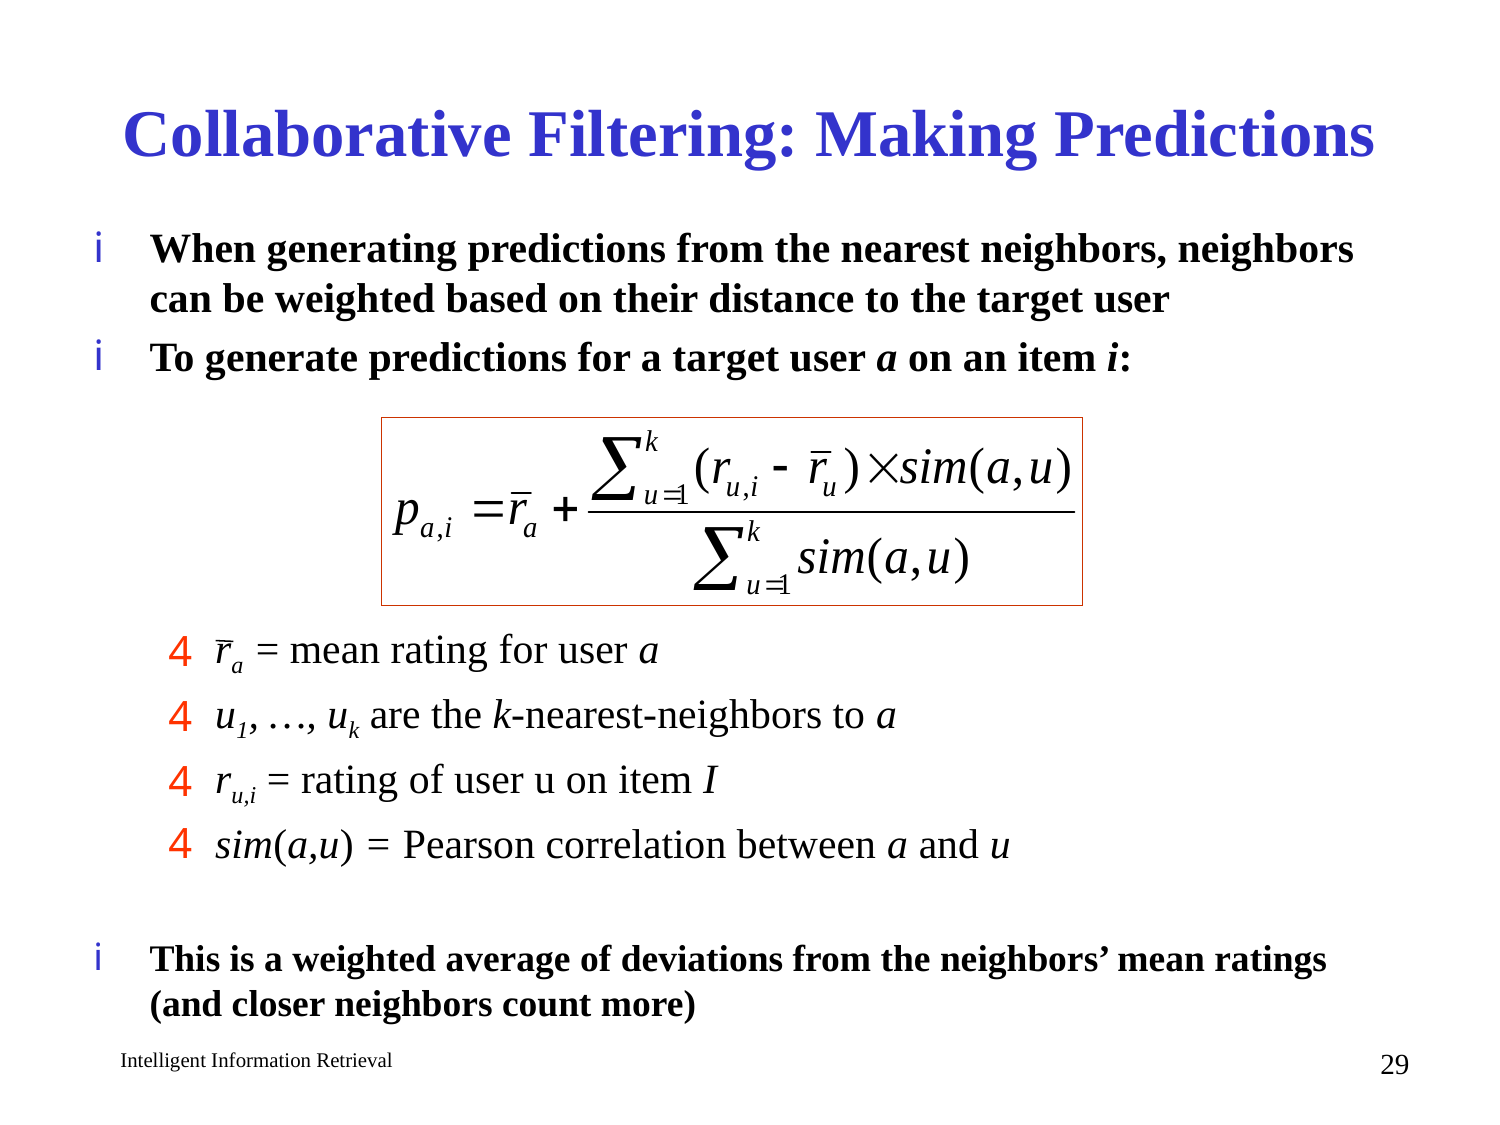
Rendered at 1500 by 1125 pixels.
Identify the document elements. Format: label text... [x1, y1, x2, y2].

list When generating predictions from the nearest neighbors, neighbors can be weighted based on their distance to the target user To generate predictions for a target user a on an item i: ra = mean rating for user a u1, …, uk are the k-nearest-neighbors to a ru,i = rating of user u on item I sim(a,u) = Pearson correlation between a and u This is a weighted average of deviations from the neighbors’ mean ratings (and closer neighbors count more) [78, 213, 1376, 1013]
slide_number 29 [1112, 1037, 1426, 1076]
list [381, 417, 1083, 607]
title Collaborative Filtering: Making Predictions [75, 62, 1425, 198]
footer Intelligent Information Retrieval [105, 1039, 669, 1078]
